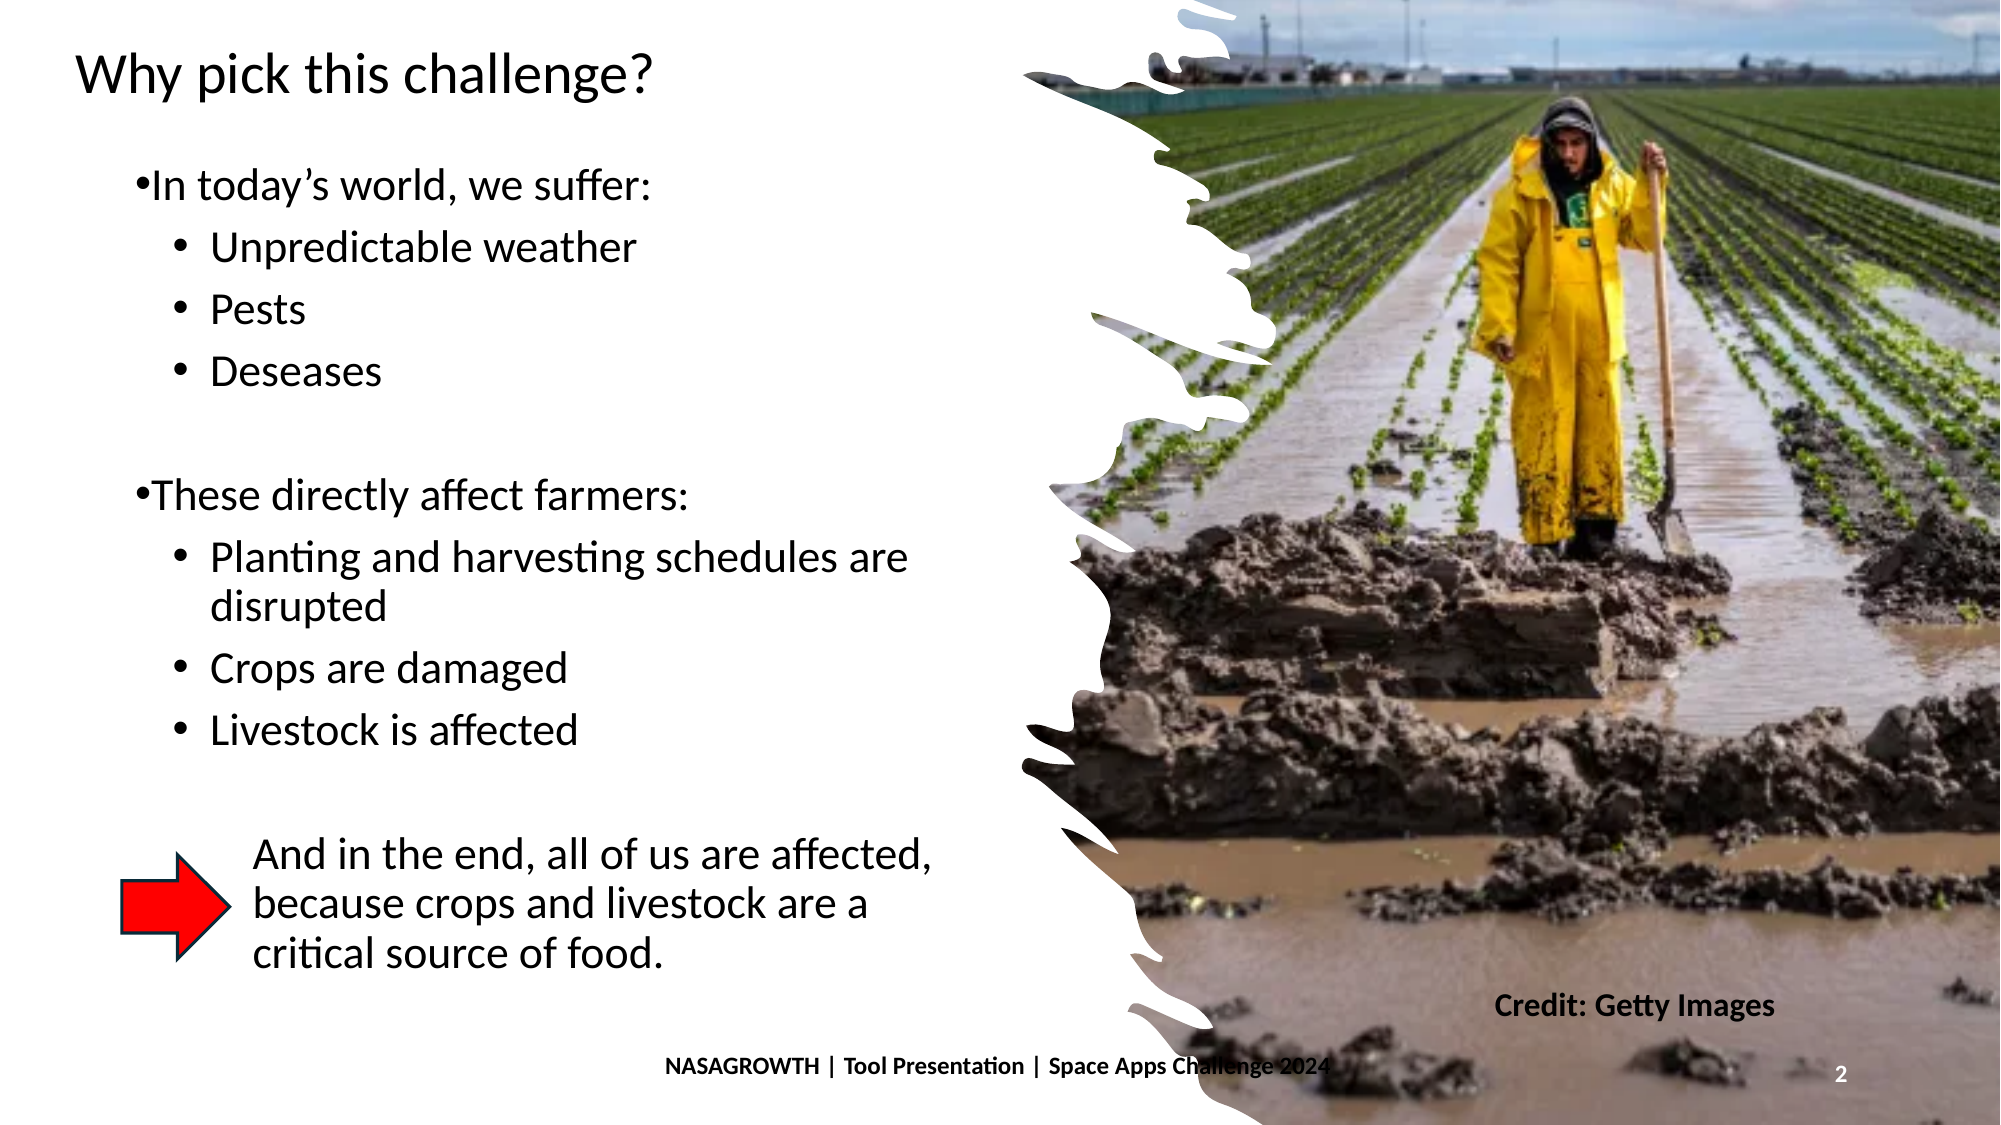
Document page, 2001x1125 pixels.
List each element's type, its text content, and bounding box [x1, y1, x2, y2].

footer NASAGROWTH | Tool Presentation | Space Apps Challenge 2024 [650, 1036, 1021, 1097]
text_box [120, 850, 232, 963]
text_box In today’s world, we suffer: Unpredictable weather Pests Deseases These directly affect farmers: Planting and harvesting schedules are disrupted Crops are damaged Livestock is affected And in the end, all of us are affected, because crops and livestock are a critical source of food. [120, 153, 979, 784]
text_box Why pick this challenge? [60, 26, 694, 123]
picture [1021, 0, 2000, 1125]
text_box [0, 0, 1021, 1125]
